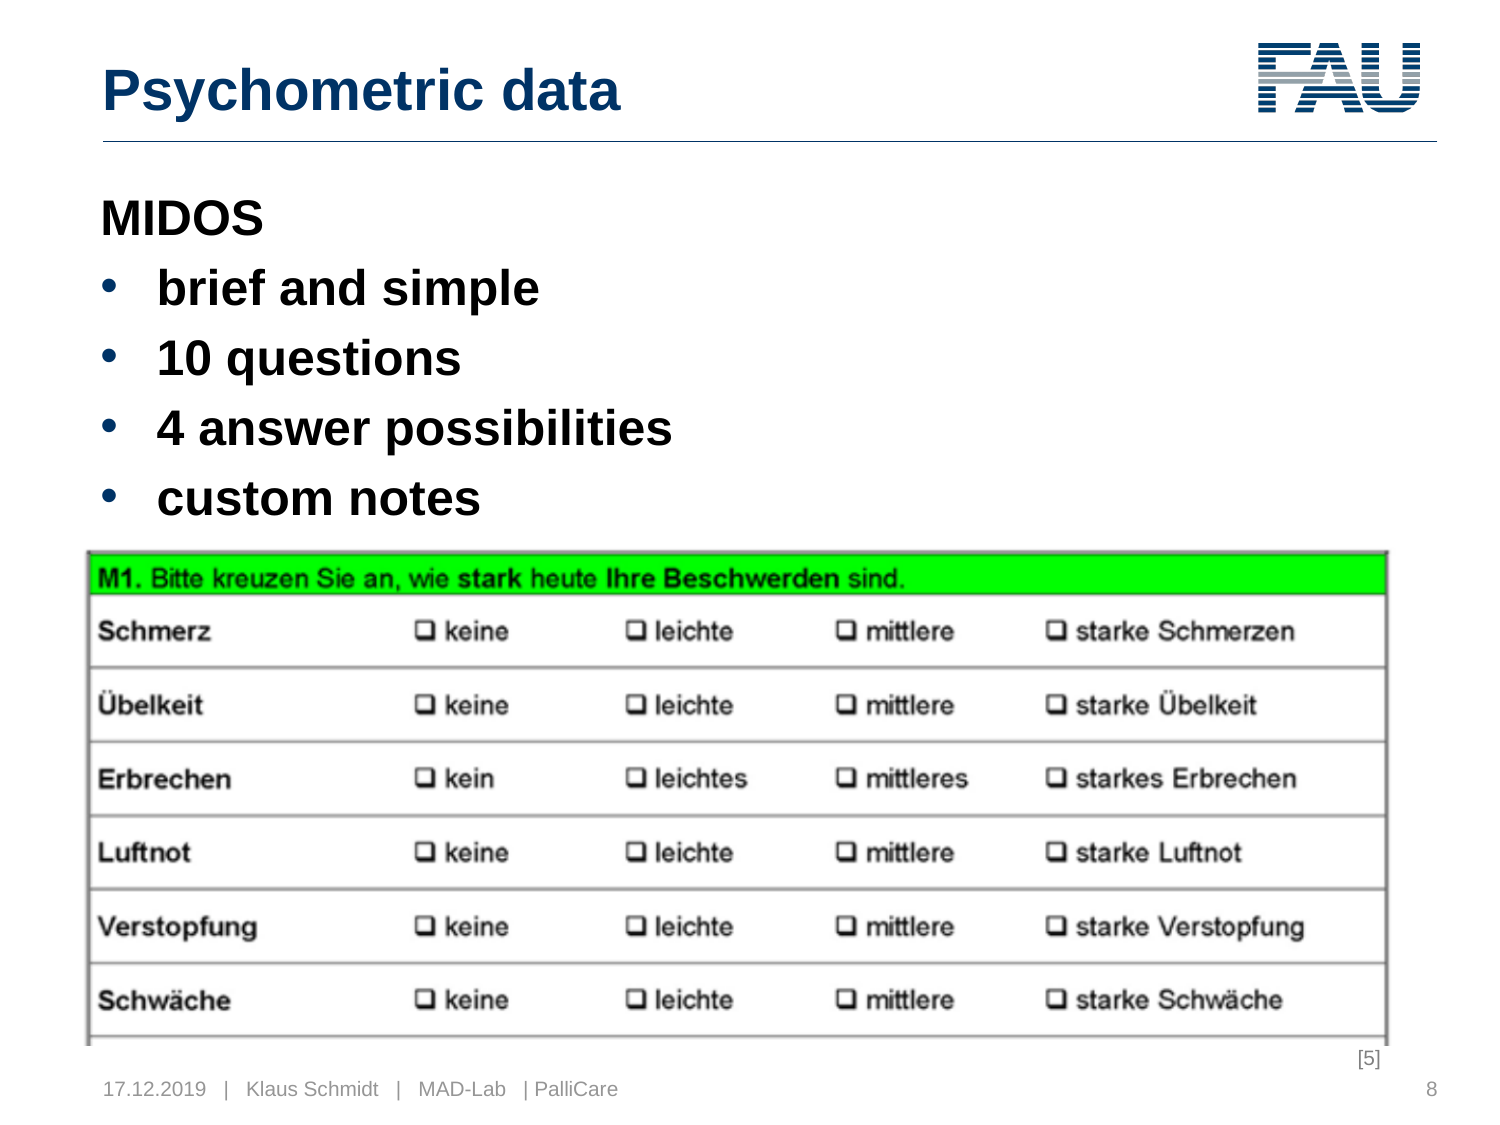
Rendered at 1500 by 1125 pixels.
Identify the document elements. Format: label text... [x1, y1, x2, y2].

text_box 17.12.2019 | Klaus Schmidt | MAD-Lab | PalliCare [102, 1068, 1221, 1109]
title Psychometric data [102, 52, 1438, 112]
text_box [5] [1338, 1054, 1400, 1077]
slide_number 8 [1363, 1051, 1438, 1125]
list MIDOS brief and simple 10 questions 4 answer possibilities custom notes [100, 185, 750, 534]
picture [15, 536, 1400, 1047]
